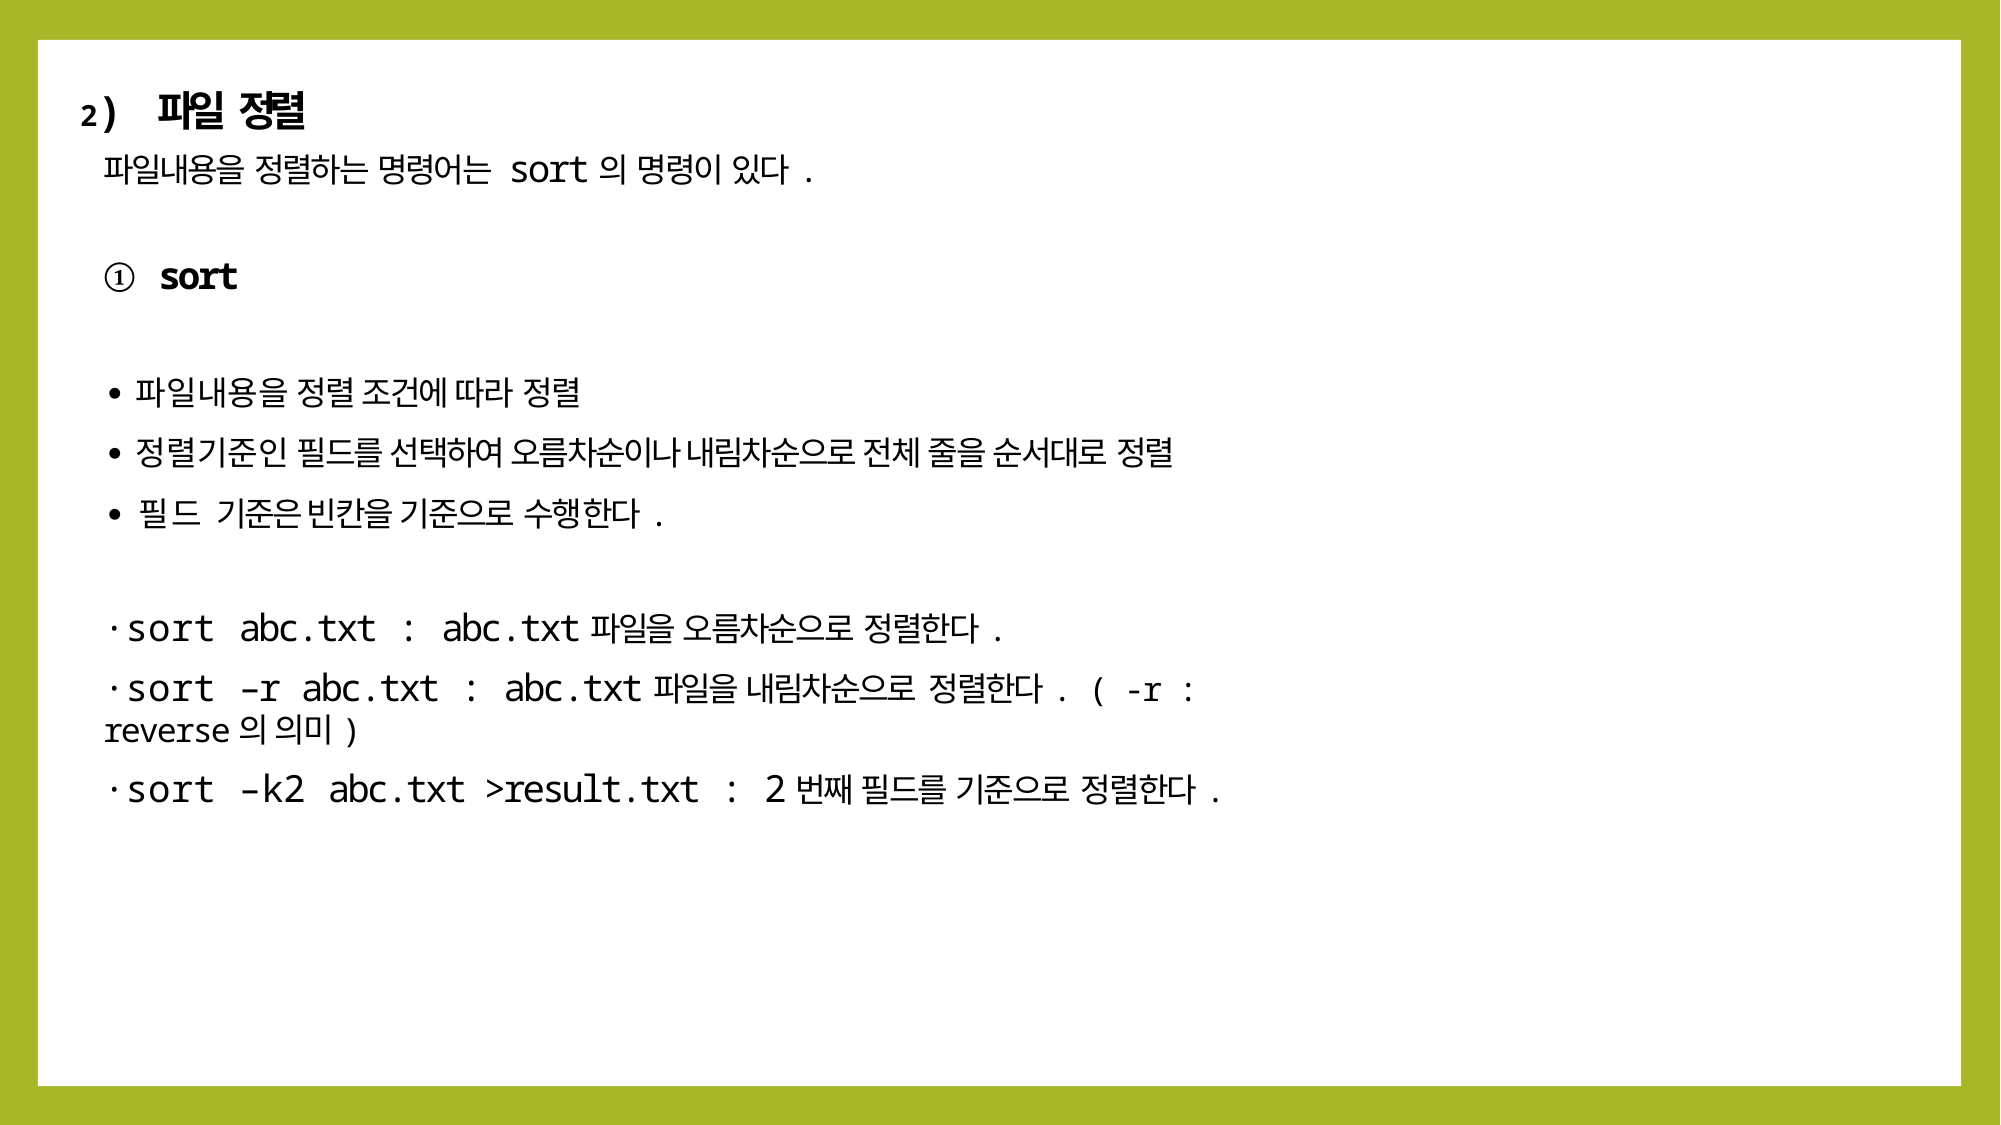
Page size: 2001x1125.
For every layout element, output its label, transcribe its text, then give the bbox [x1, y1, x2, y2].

text_box 2) 파일 정렬 파일내용을 정렬하는 명령어는 sort의 명령이 있다. ① sort ∙파일내용을 정렬 조건에 따라 정렬 ∙정렬기준인 필드를 선택하여 오름차순이나 내림차순으로 전체 줄을 순서대로 정렬 ∙필드 기준은 빈칸을 기준으로 수행한다. ∙sort abc.txt : abc.txt파일을 오름차순으로 정렬한다. ∙sort –r abc.txt : abc.txt파일을 내림차순으로 정렬한다. ( -r : reverse의 의미) ∙sort –k2 abc.txt >result.txt : 2번째 필드를 기준으로 정렬한다. [78, 71, 1245, 810]
